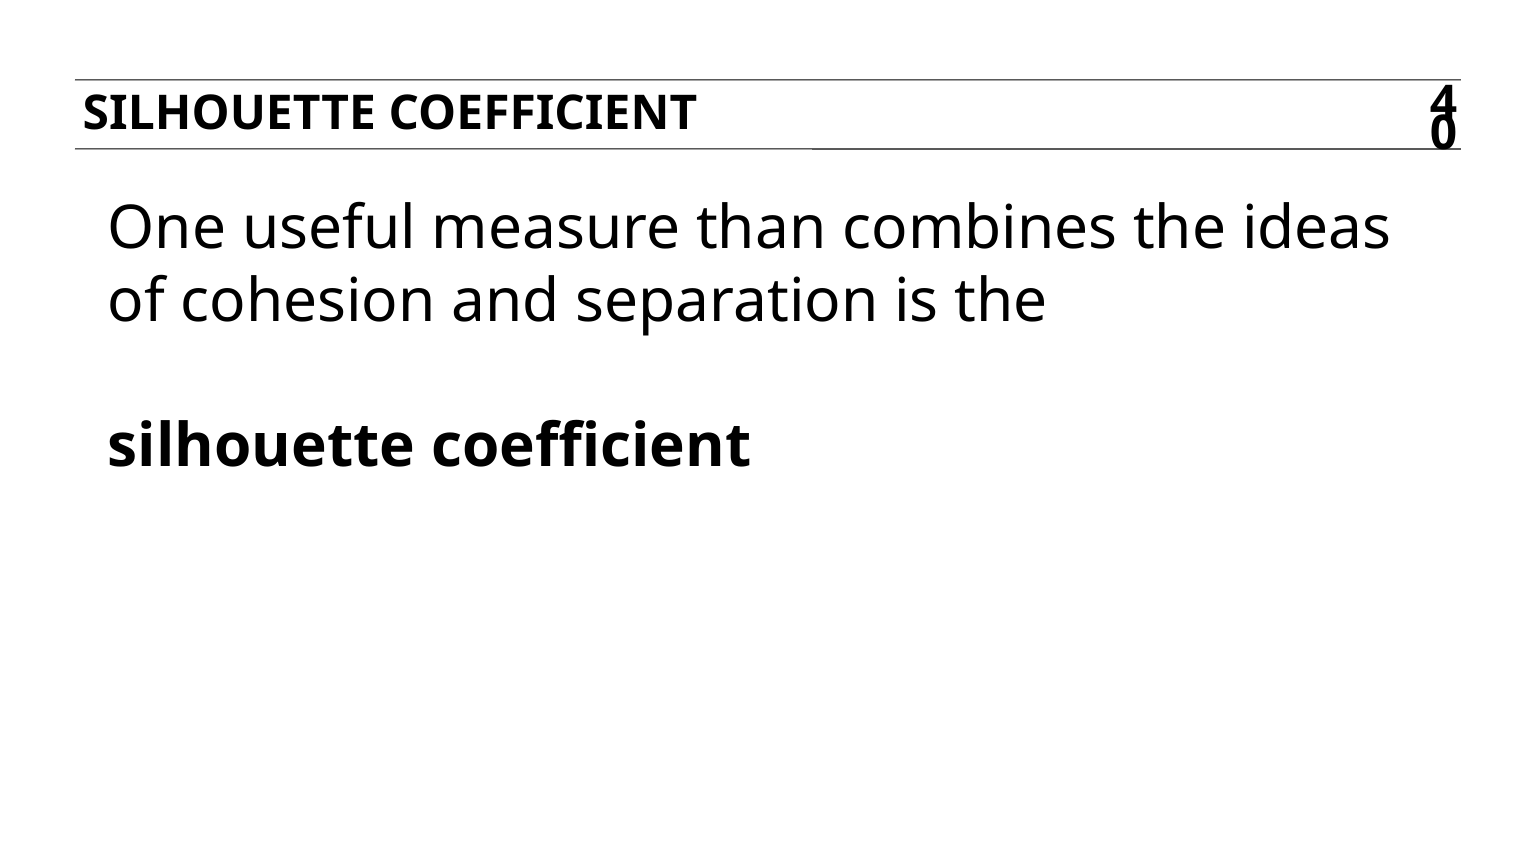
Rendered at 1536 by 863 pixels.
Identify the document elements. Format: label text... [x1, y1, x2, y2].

text_box One useful measure than combines the ideas of cohesion and separation is the silhouette coefficient [92, 181, 1468, 486]
slide_number 40 [1419, 86, 1461, 138]
list Silhouette coefficient [67, 81, 1118, 132]
